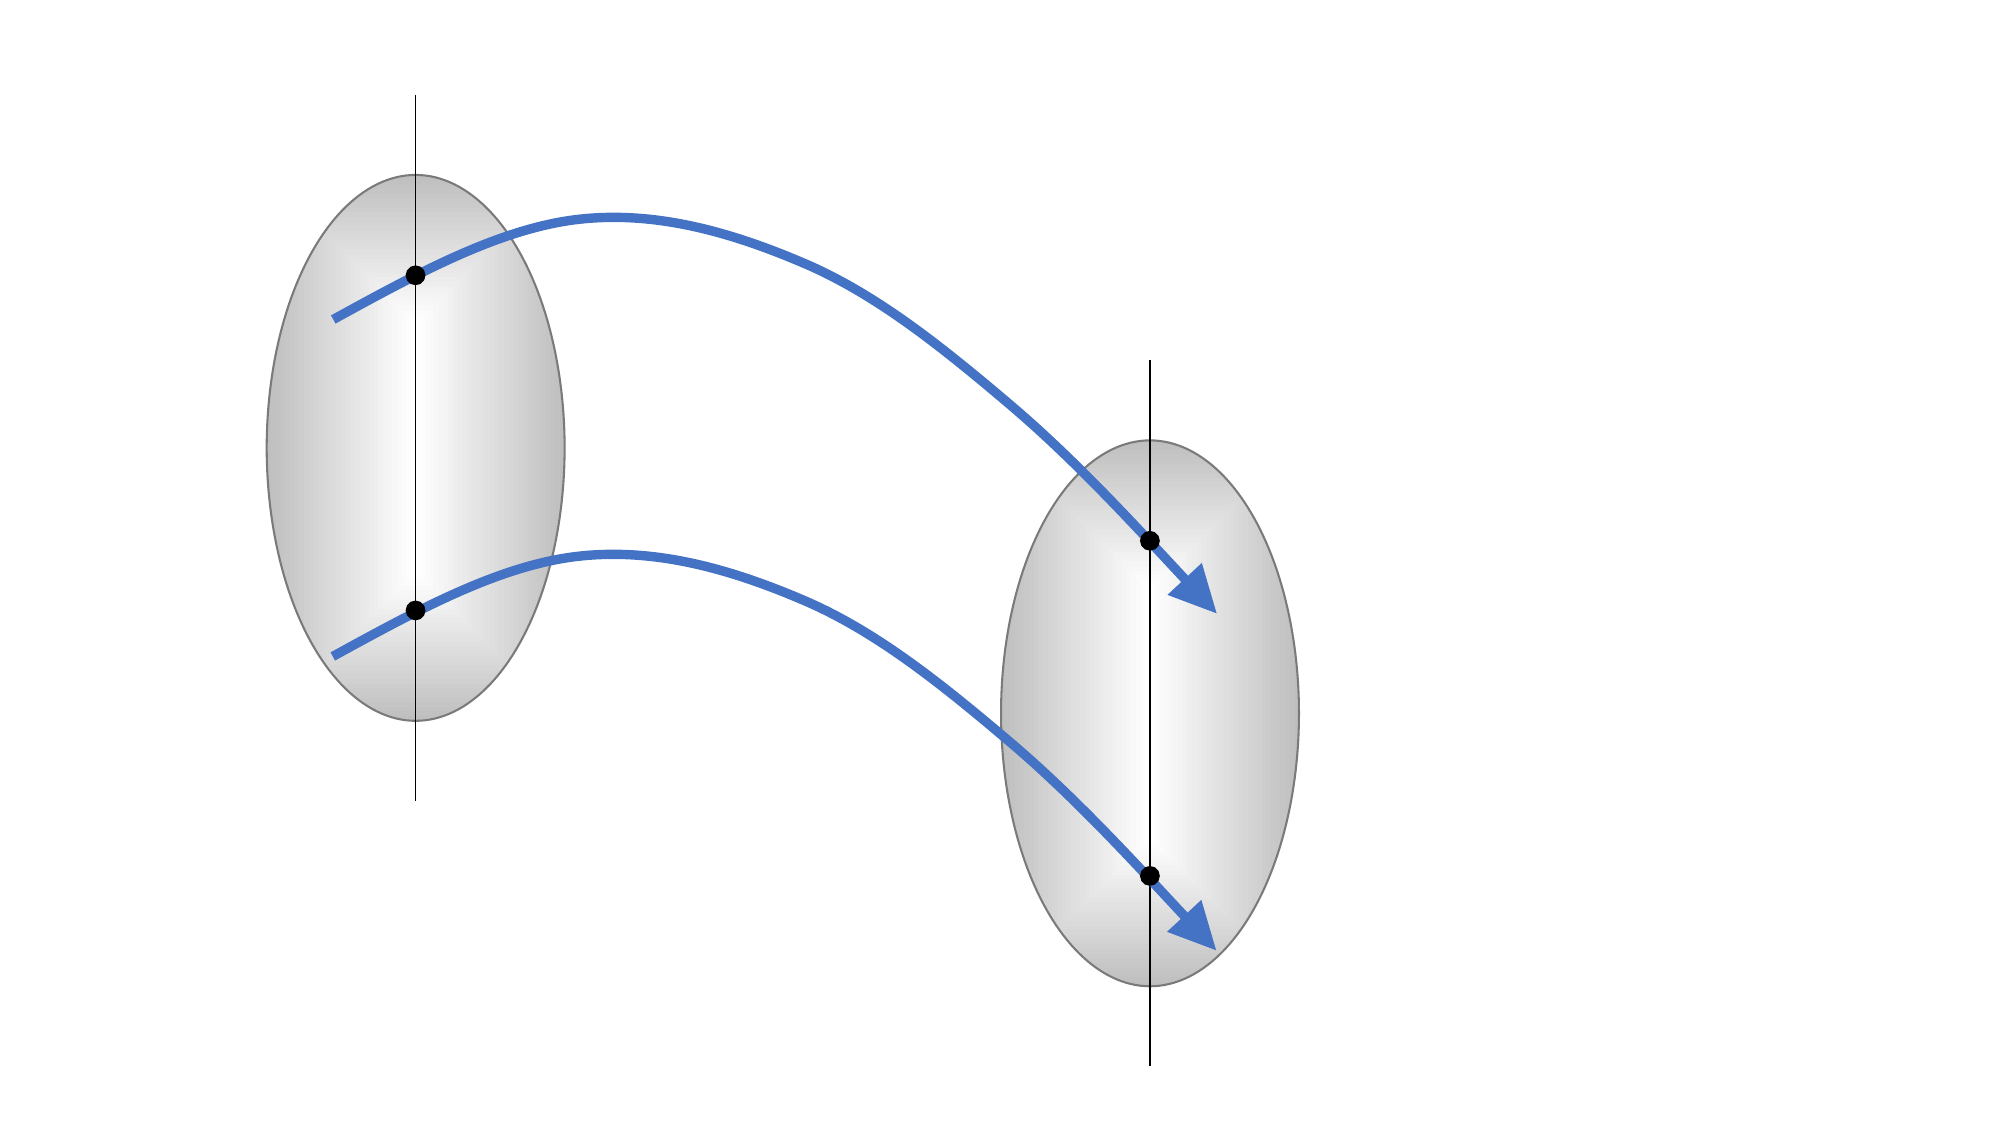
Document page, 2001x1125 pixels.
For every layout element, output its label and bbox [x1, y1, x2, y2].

text_box [332, 278, 415, 347]
text_box [416, 600, 426, 621]
text_box [332, 615, 415, 684]
text_box [1151, 884, 1217, 951]
text_box [1151, 439, 1301, 988]
text_box [1151, 547, 1217, 614]
text_box [1139, 531, 1149, 551]
text_box [1151, 866, 1160, 886]
text_box [416, 552, 1149, 928]
text_box [416, 173, 509, 269]
text_box [416, 265, 426, 286]
text_box [416, 685, 471, 722]
text_box [1151, 531, 1160, 551]
text_box [1035, 891, 1149, 988]
text_box [1082, 439, 1149, 532]
text_box [416, 348, 566, 605]
text_box [1000, 551, 1149, 868]
text_box [265, 173, 415, 722]
text_box [405, 600, 415, 621]
text_box [405, 265, 415, 286]
text_box [1139, 866, 1149, 886]
text_box [416, 215, 1149, 591]
